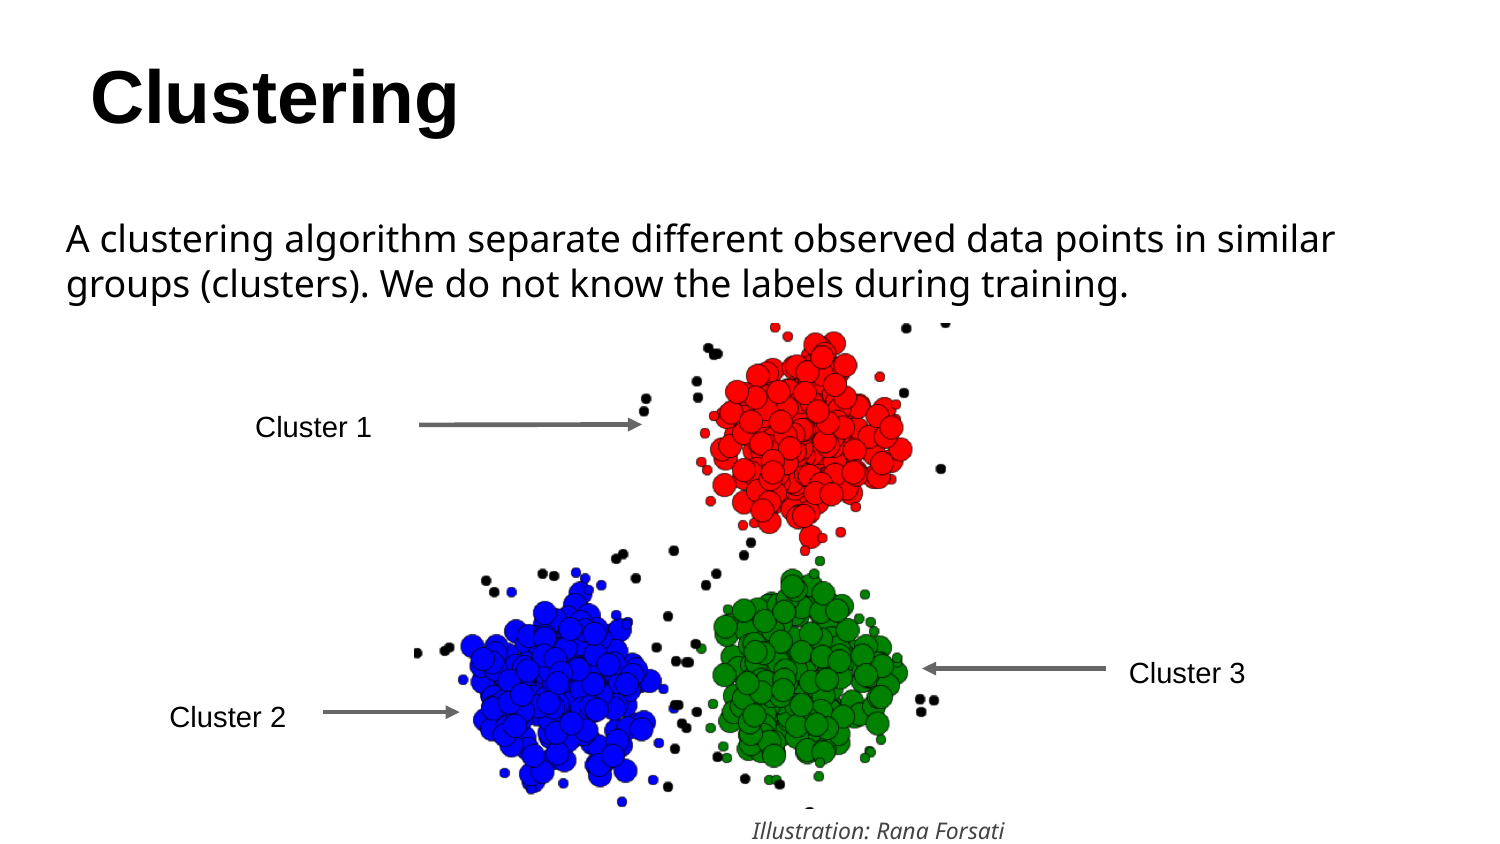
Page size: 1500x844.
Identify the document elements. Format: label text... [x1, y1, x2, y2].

picture [414, 323, 978, 809]
text_box Cluster 2 [154, 683, 311, 742]
title Clustering [75, 33, 1425, 175]
text_box Cluster 1 [240, 392, 397, 451]
text_box A clustering algorithm separate different observed data points in similar groups (clusters). We do not know the labels during training. [50, 199, 1469, 809]
text_box Illustration: Rana Forsati [527, 801, 1021, 844]
text_box Cluster 3 [1113, 639, 1314, 698]
